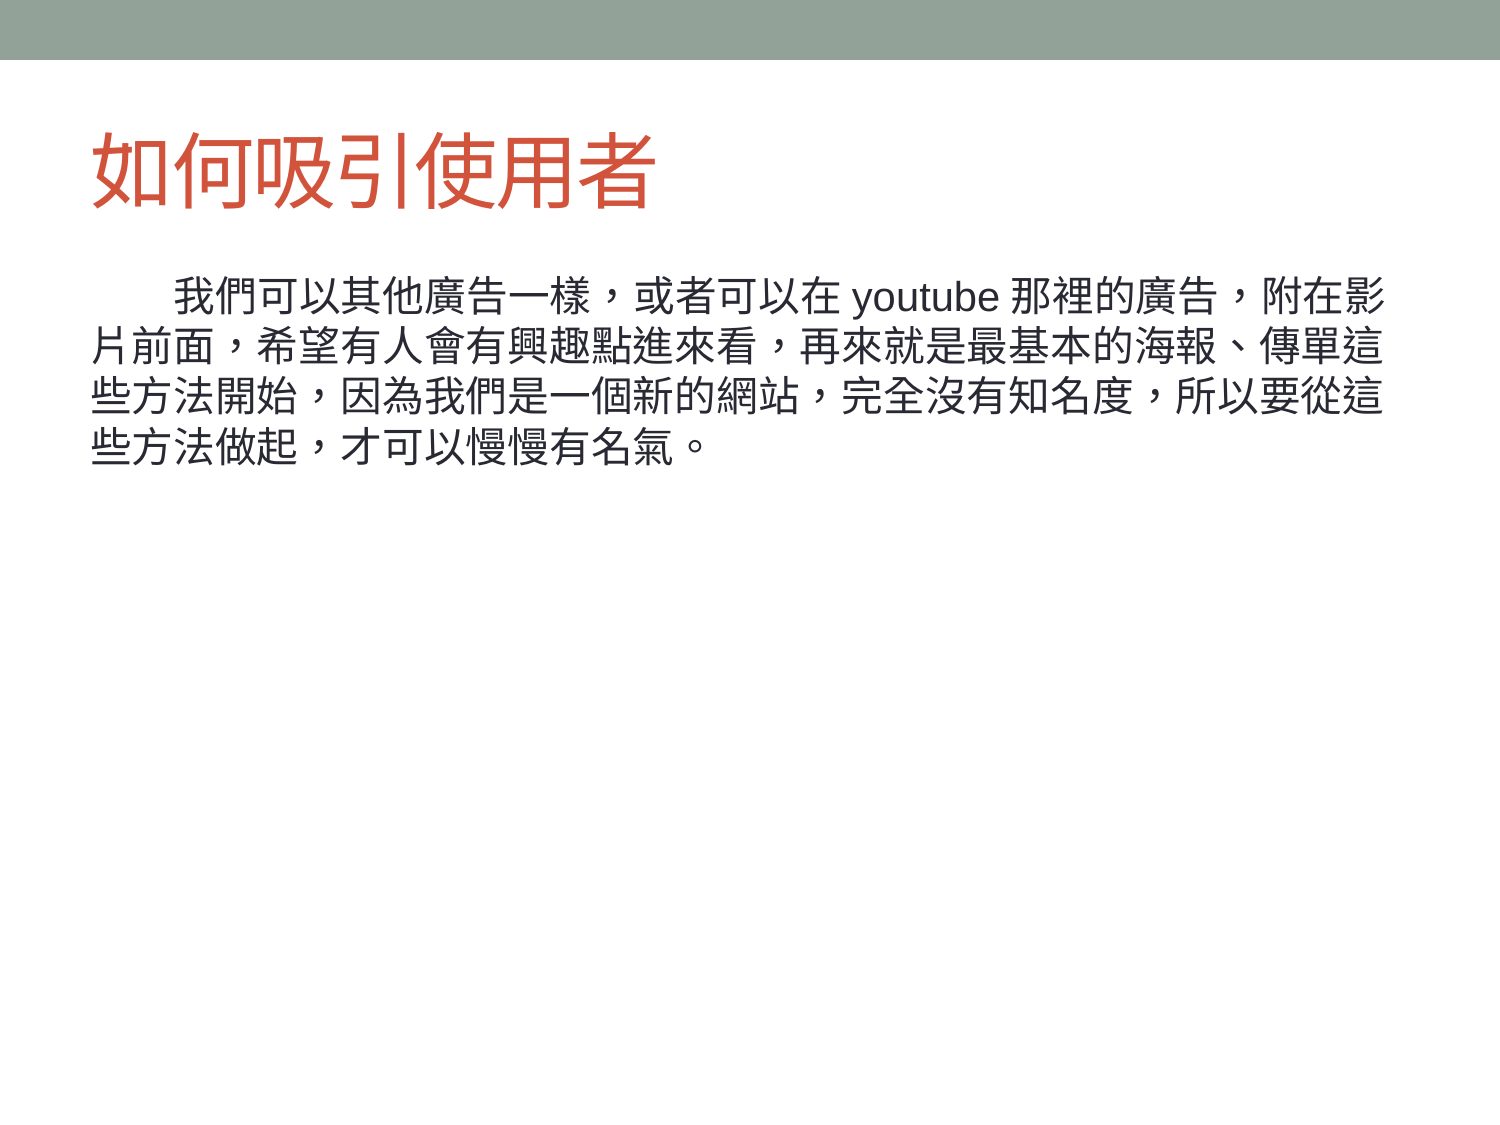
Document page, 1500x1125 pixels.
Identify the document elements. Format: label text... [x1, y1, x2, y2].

title 如何吸引使用者 [75, 87, 1425, 250]
list 我們可以其他廣告一樣，或者可以在youtube那裡的廣告，附在影片前面，希望有人會有興趣點進來看，再來就是最基本的海報、傳單這些方法開始，因為我們是一個新的網站，完全沒有知名度，所以要從這些方法做起，才可以慢慢有名氣。 [75, 262, 1425, 1063]
